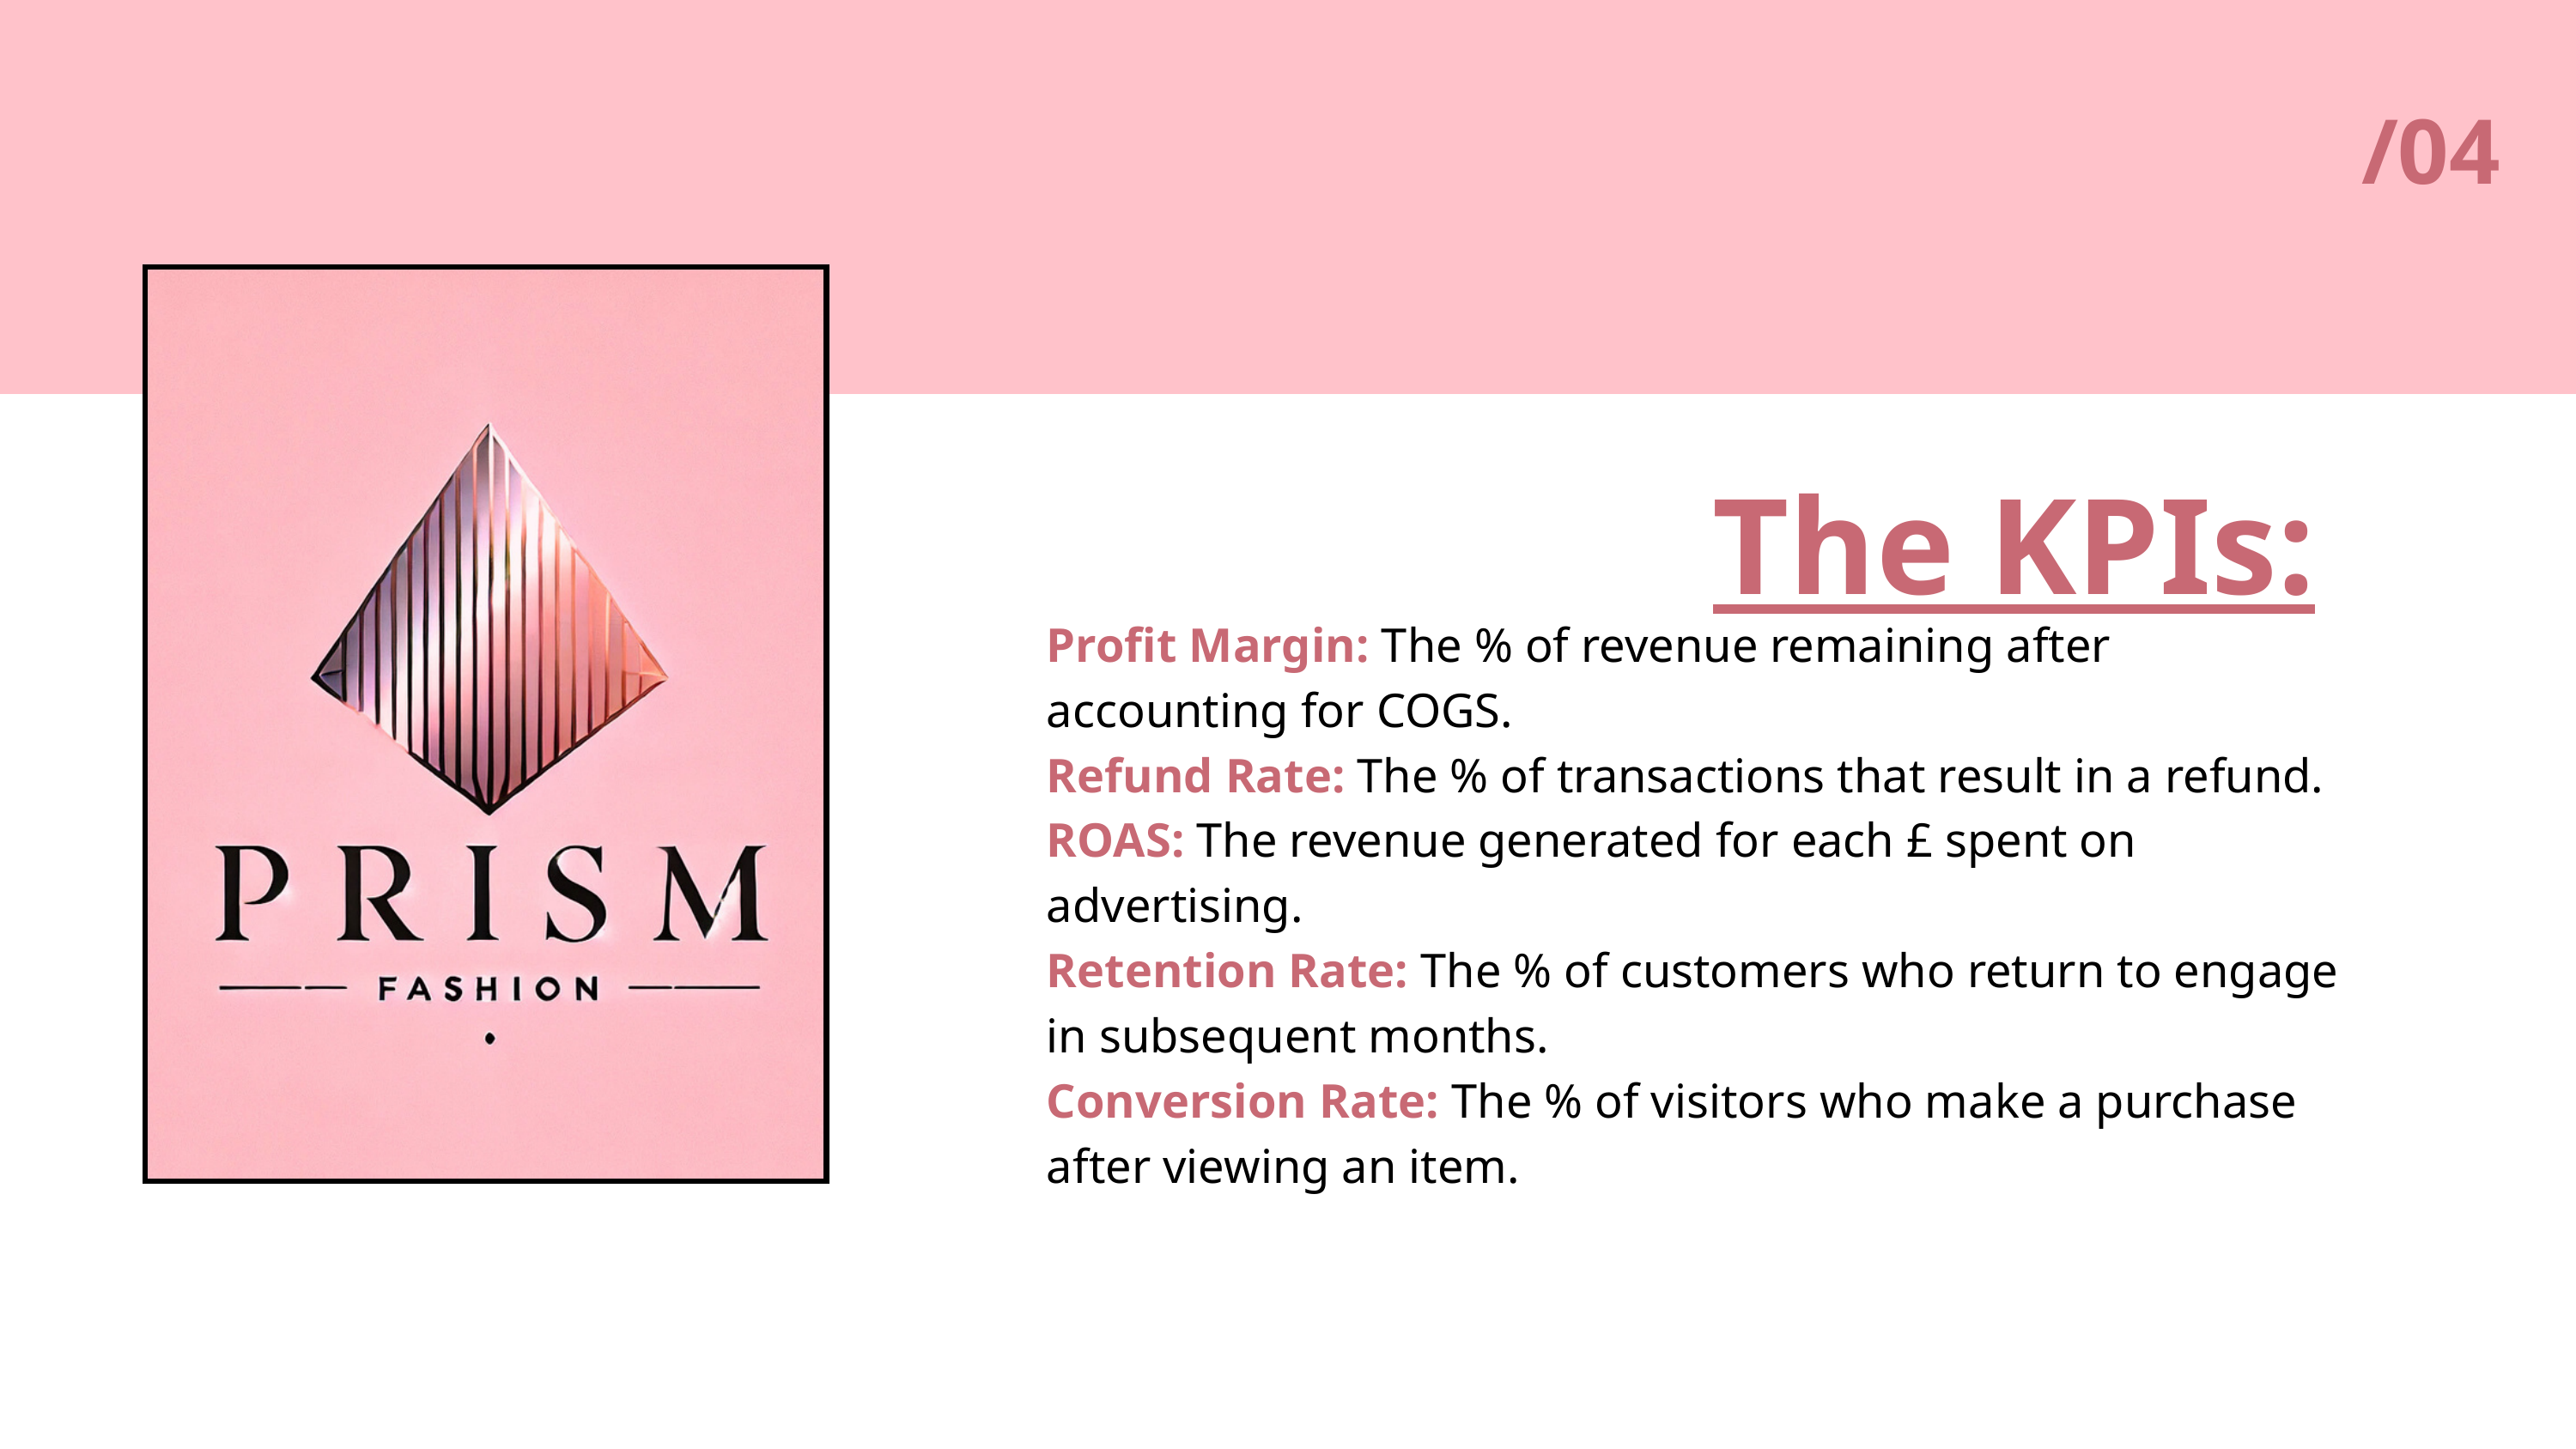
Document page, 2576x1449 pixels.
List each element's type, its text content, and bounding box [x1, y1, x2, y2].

text_box Profit Margin: The % of revenue remaining after accounting for COGS. Refund Rate: The % of transactions that result in a refund. ROAS: The revenue generated for each £ spent on advertising. Retention Rate: The % of customers who return to engage in subsequent months. Conversion Rate: The % of visitors who make a purchase after viewing an item. [1761, 606, 2365, 1192]
text_box [144, 267, 815, 1182]
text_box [821, 0, 1754, 1216]
text_box /04 [2315, 76, 2547, 203]
text_box The KPIs: [1761, 435, 2316, 606]
